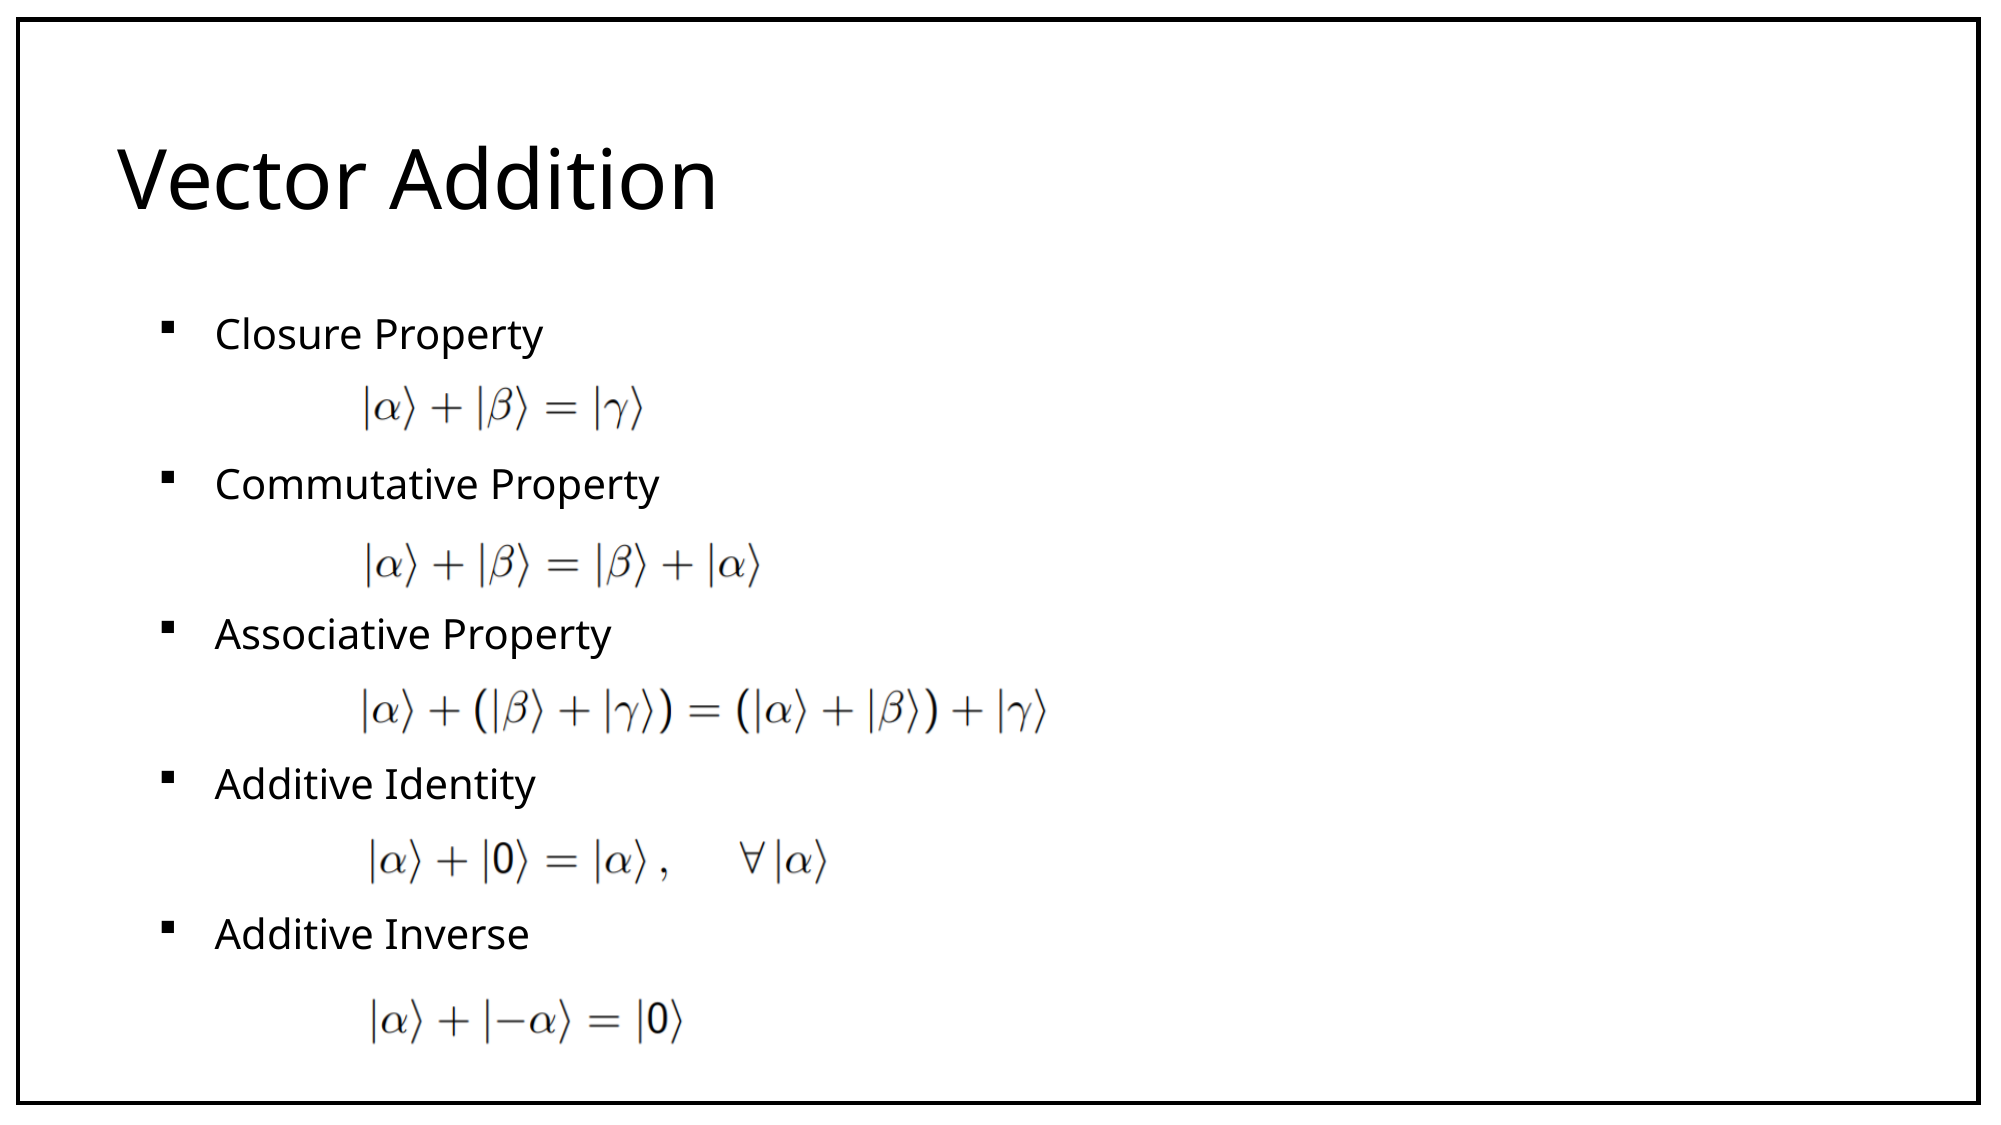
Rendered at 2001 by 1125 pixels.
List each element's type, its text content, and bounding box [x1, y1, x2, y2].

text_box Closure Property Commutative Property Associative Property Additive Identity Additive Inverse [143, 300, 1690, 1016]
picture [336, 661, 1123, 752]
picture [310, 359, 703, 451]
picture [344, 975, 730, 1070]
text_box [17, 19, 1980, 1104]
picture [331, 527, 779, 607]
picture [331, 818, 886, 898]
